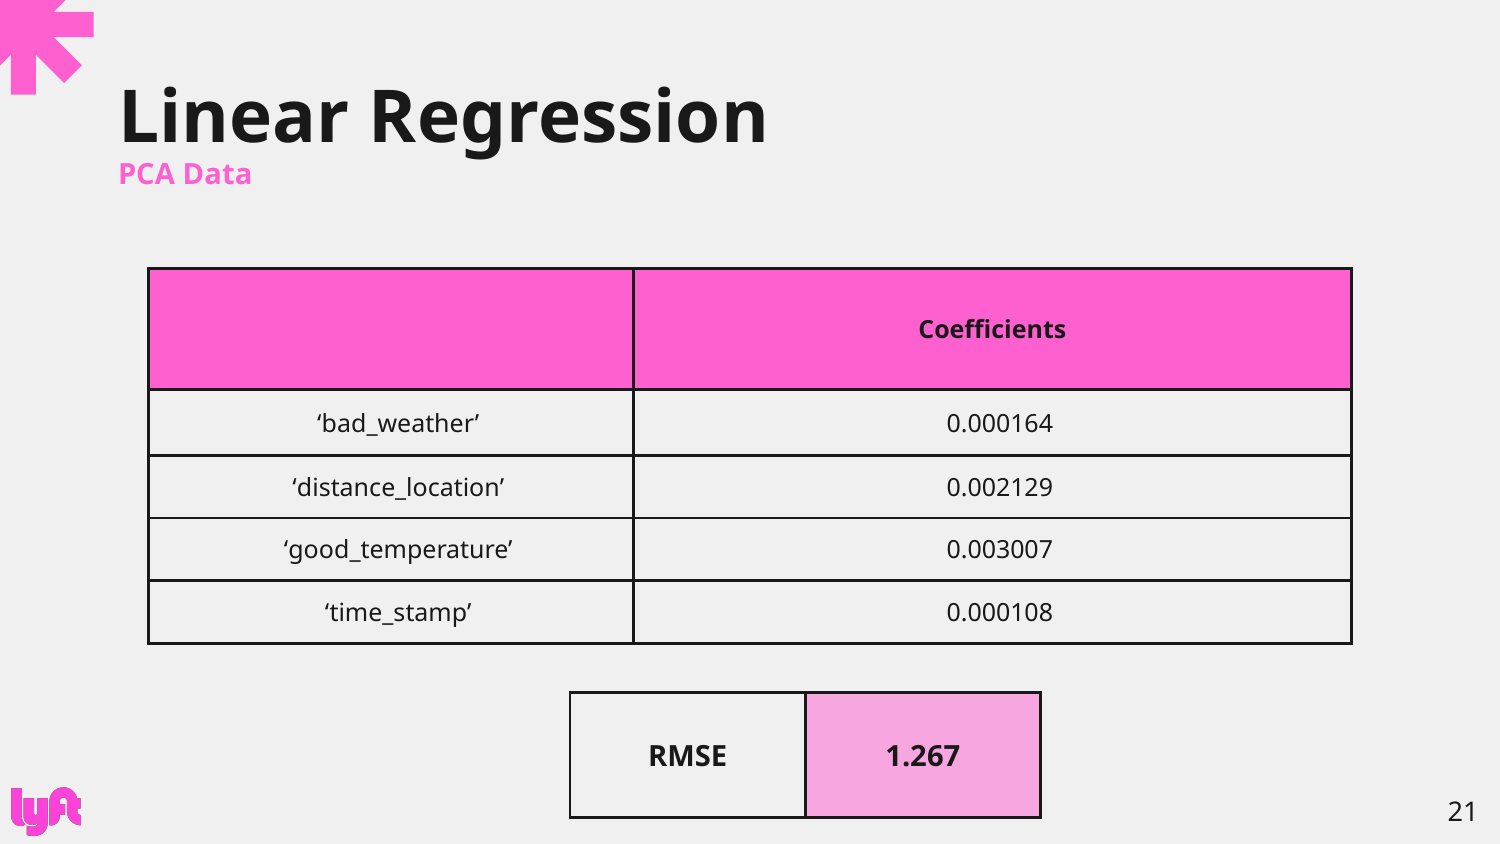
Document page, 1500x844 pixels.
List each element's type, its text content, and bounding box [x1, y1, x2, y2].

table_header [150, 270, 632, 388]
title PCA Data [118, 155, 1382, 220]
table_header Coefficients [635, 270, 1350, 388]
table_cell ‘distance_location’ [150, 457, 632, 517]
title Linear Regression [118, 69, 1382, 145]
table_header 1.267 [807, 694, 1039, 816]
slide_number ‹#› [1403, 779, 1494, 844]
table_cell ‘bad_weather’ [150, 391, 632, 454]
table_cell 0.003007 [635, 519, 1350, 579]
table_cell ‘time_stamp’ [150, 582, 632, 642]
table_cell ‘good_temperature’ [150, 519, 632, 579]
table_header RMSE [571, 694, 804, 816]
table_cell 0.000164 [635, 391, 1350, 454]
table_cell 0.002129 [635, 457, 1350, 517]
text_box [11, 786, 81, 836]
table_cell 0.000108 [635, 582, 1350, 642]
